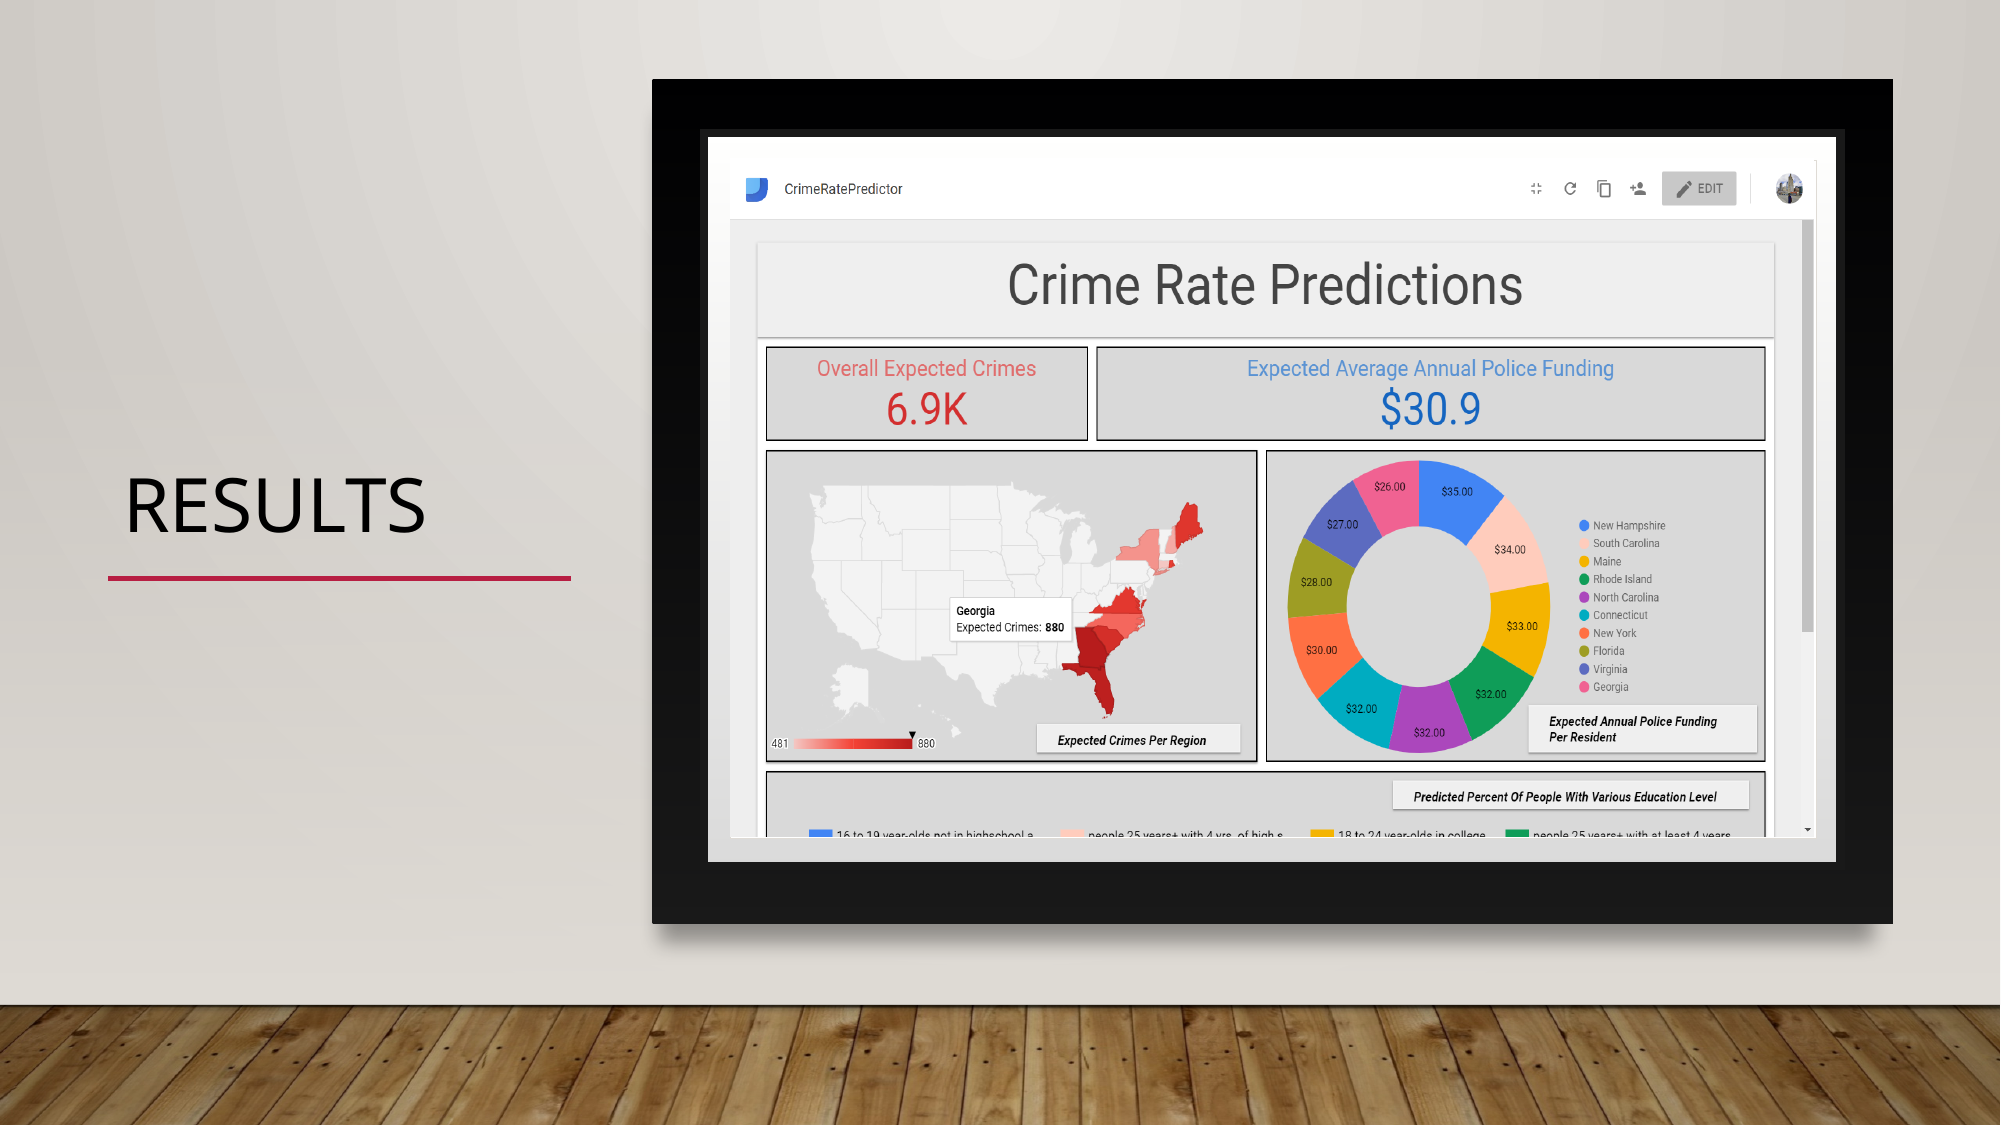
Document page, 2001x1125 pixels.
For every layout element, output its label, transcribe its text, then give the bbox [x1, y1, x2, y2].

text_box [0, 330, 2000, 1004]
title RESults [108, 241, 572, 549]
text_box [652, 78, 1894, 924]
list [730, 158, 1814, 838]
text_box [0, 0, 2000, 330]
picture [0, 1006, 2000, 1125]
